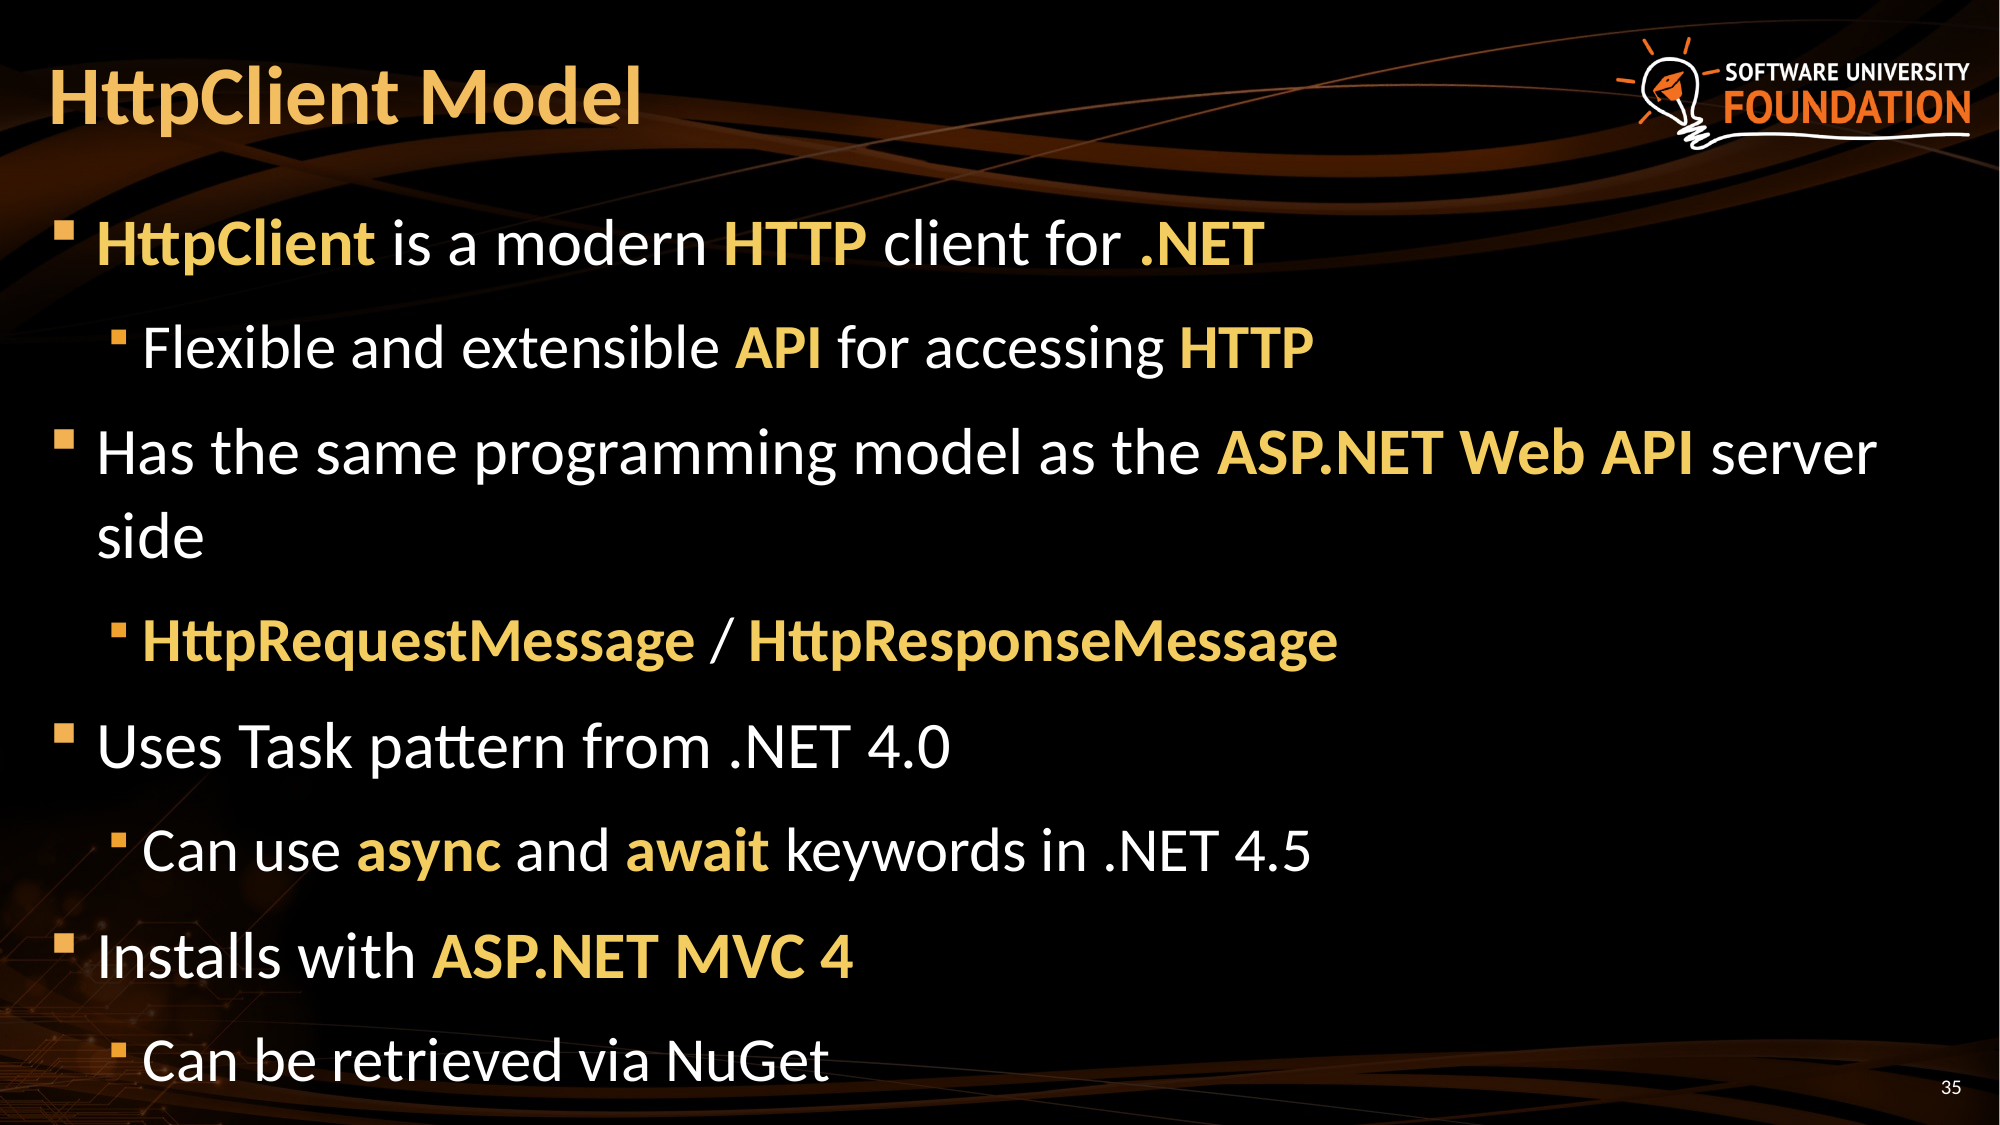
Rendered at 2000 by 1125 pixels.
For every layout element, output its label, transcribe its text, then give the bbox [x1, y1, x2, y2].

list HttpClient is a modern HTTP client for .NET Flexible and extensible API for accessing HTTP Has the same programming model as the ASP.NET Web API server side HttpRequestMessage / HttpResponseMessage Uses Task pattern from .NET 4.0 Can use async and await keywords in .NET 4.5 Installs with ASP.NET MVC 4 Can be retrieved via NuGet [31, 188, 1968, 1103]
title HttpClient Model [30, 6, 1602, 189]
picture [0, 0, 2000, 1125]
